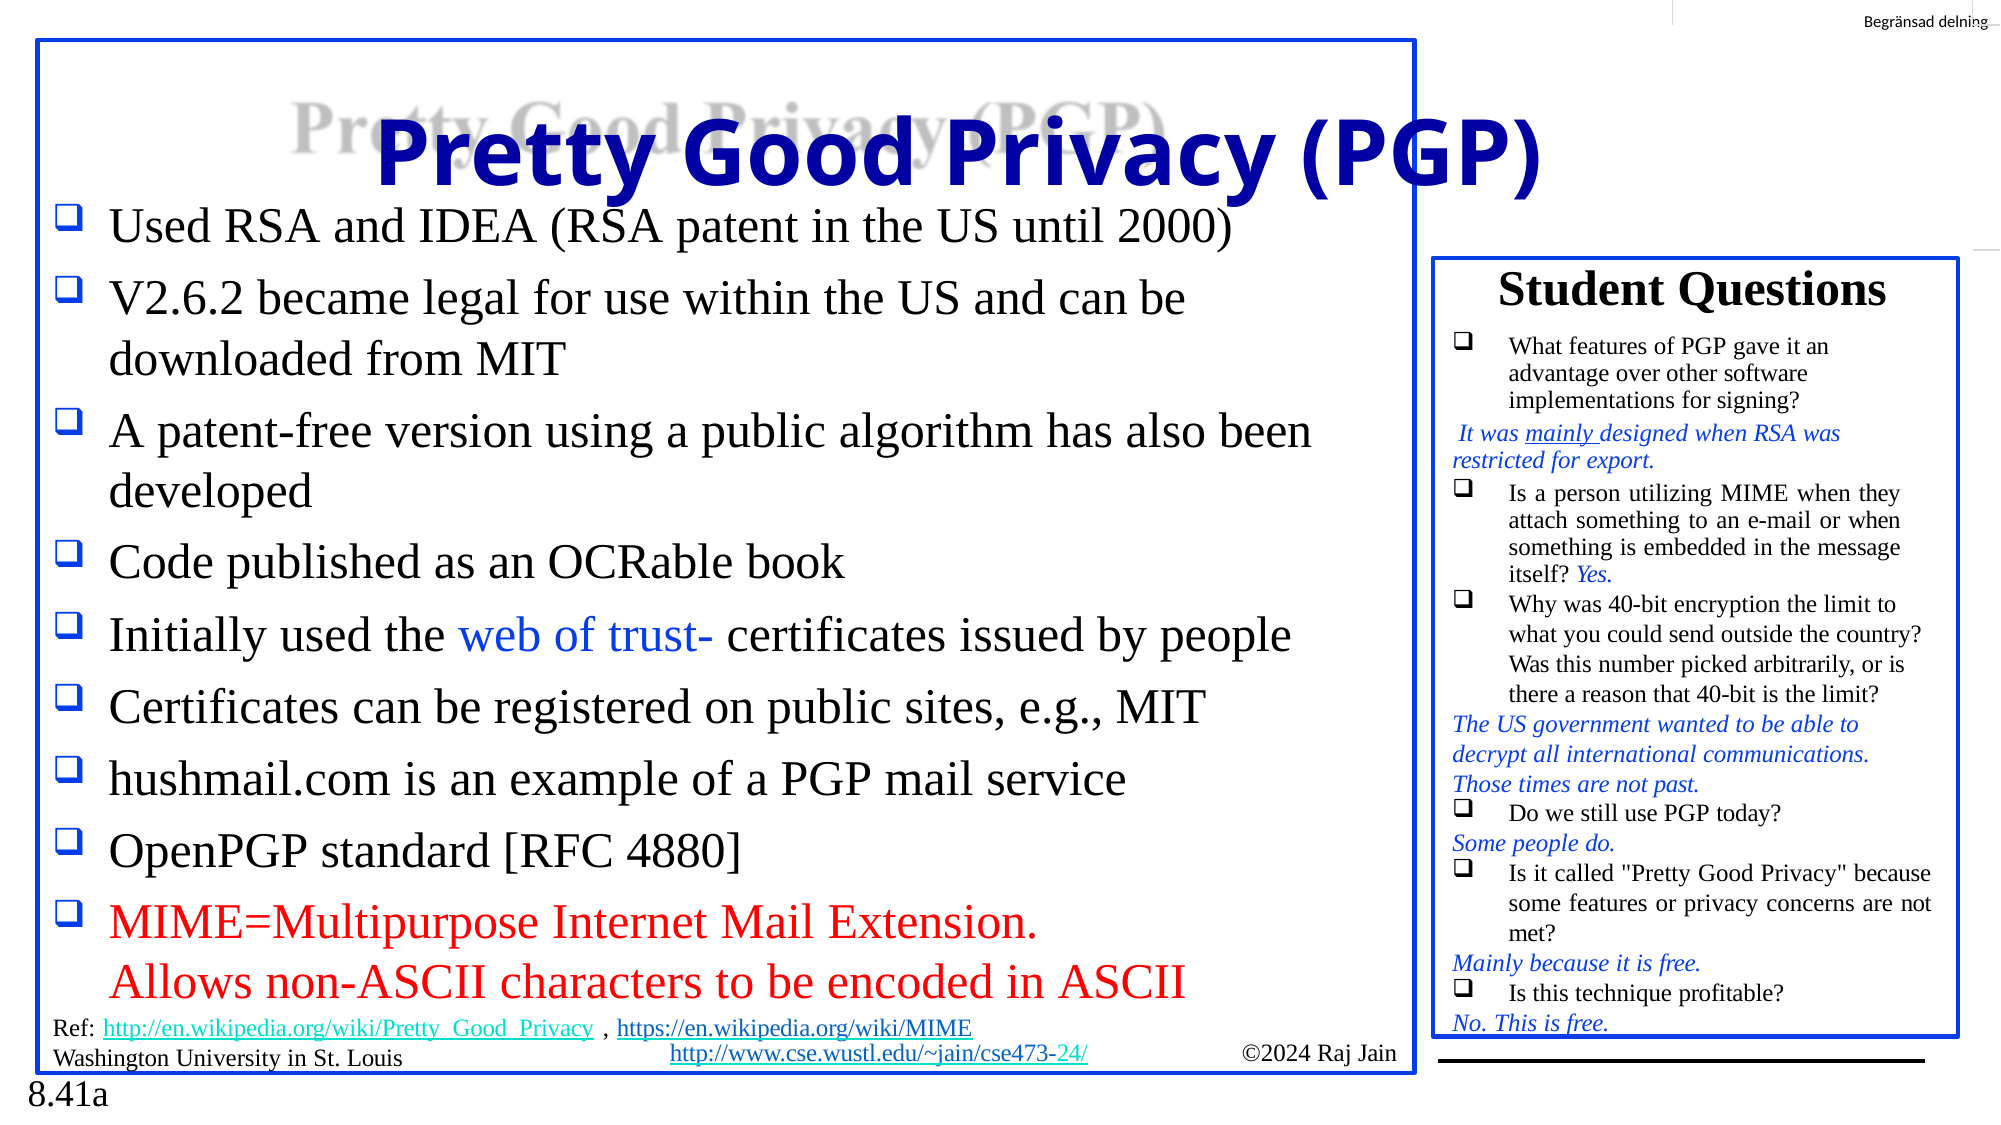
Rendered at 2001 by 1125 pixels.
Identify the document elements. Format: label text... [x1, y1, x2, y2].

picture [239, 53, 1216, 220]
text_box Used RSA and IDEA (RSA patent in the US until 2000) V2.6.2 became legal for use within the US and can be downloaded from MIT A patent-free version using a public algorithm has also been developed Code published as an OCRable book Initially used the web of trust- certificates issued by people Certificates can be registered on public sites, e.g., MIT hushmail.com is an example of a PGP mail service OpenPGP standard [RFC 4880] MIME=Multipurpose Internet Mail Extension. Allows non-ASCII characters to be encoded in ASCII Ref: http://en.wikipedia.org/wiki/Pretty_Good_Privacy , https://en.wikipedia.org/wiki/MIME [50, 178, 1314, 1042]
text_box Student Questions What features of PGP gave it an advantage over other software implementations for signing? It was mainly designed when RSA was restricted for export. Is a person utilizing MIME when they attach something to an e-mail or when something is embedded in the message itself? Yes. Why was 40-bit encryption the limit to what you could send outside the country? Was this number picked arbitrarily, or is there a reason that 40-bit is the limit? The US government wanted to be able to decrypt all international communications. Those times are not past. Do we still use PGP today? Some people do. Is it called "Pretty Good Privacy" because some features or privacy concerns are not met? Mainly because it is free. Is this technique profitable? No. This is free. [1432, 258, 1958, 1037]
title Pretty Good Privacy (PGP) [137, 52, 1863, 243]
text_box [409, 243, 1415, 1073]
text_box Washington University in St. Louis 8.41a [25, 1042, 409, 1115]
text_box http://www.cse.wustl.edu/~jain/cse473-24/ ©2024 Raj Jain [667, 1034, 1399, 1067]
text_box [37, 39, 1415, 1042]
